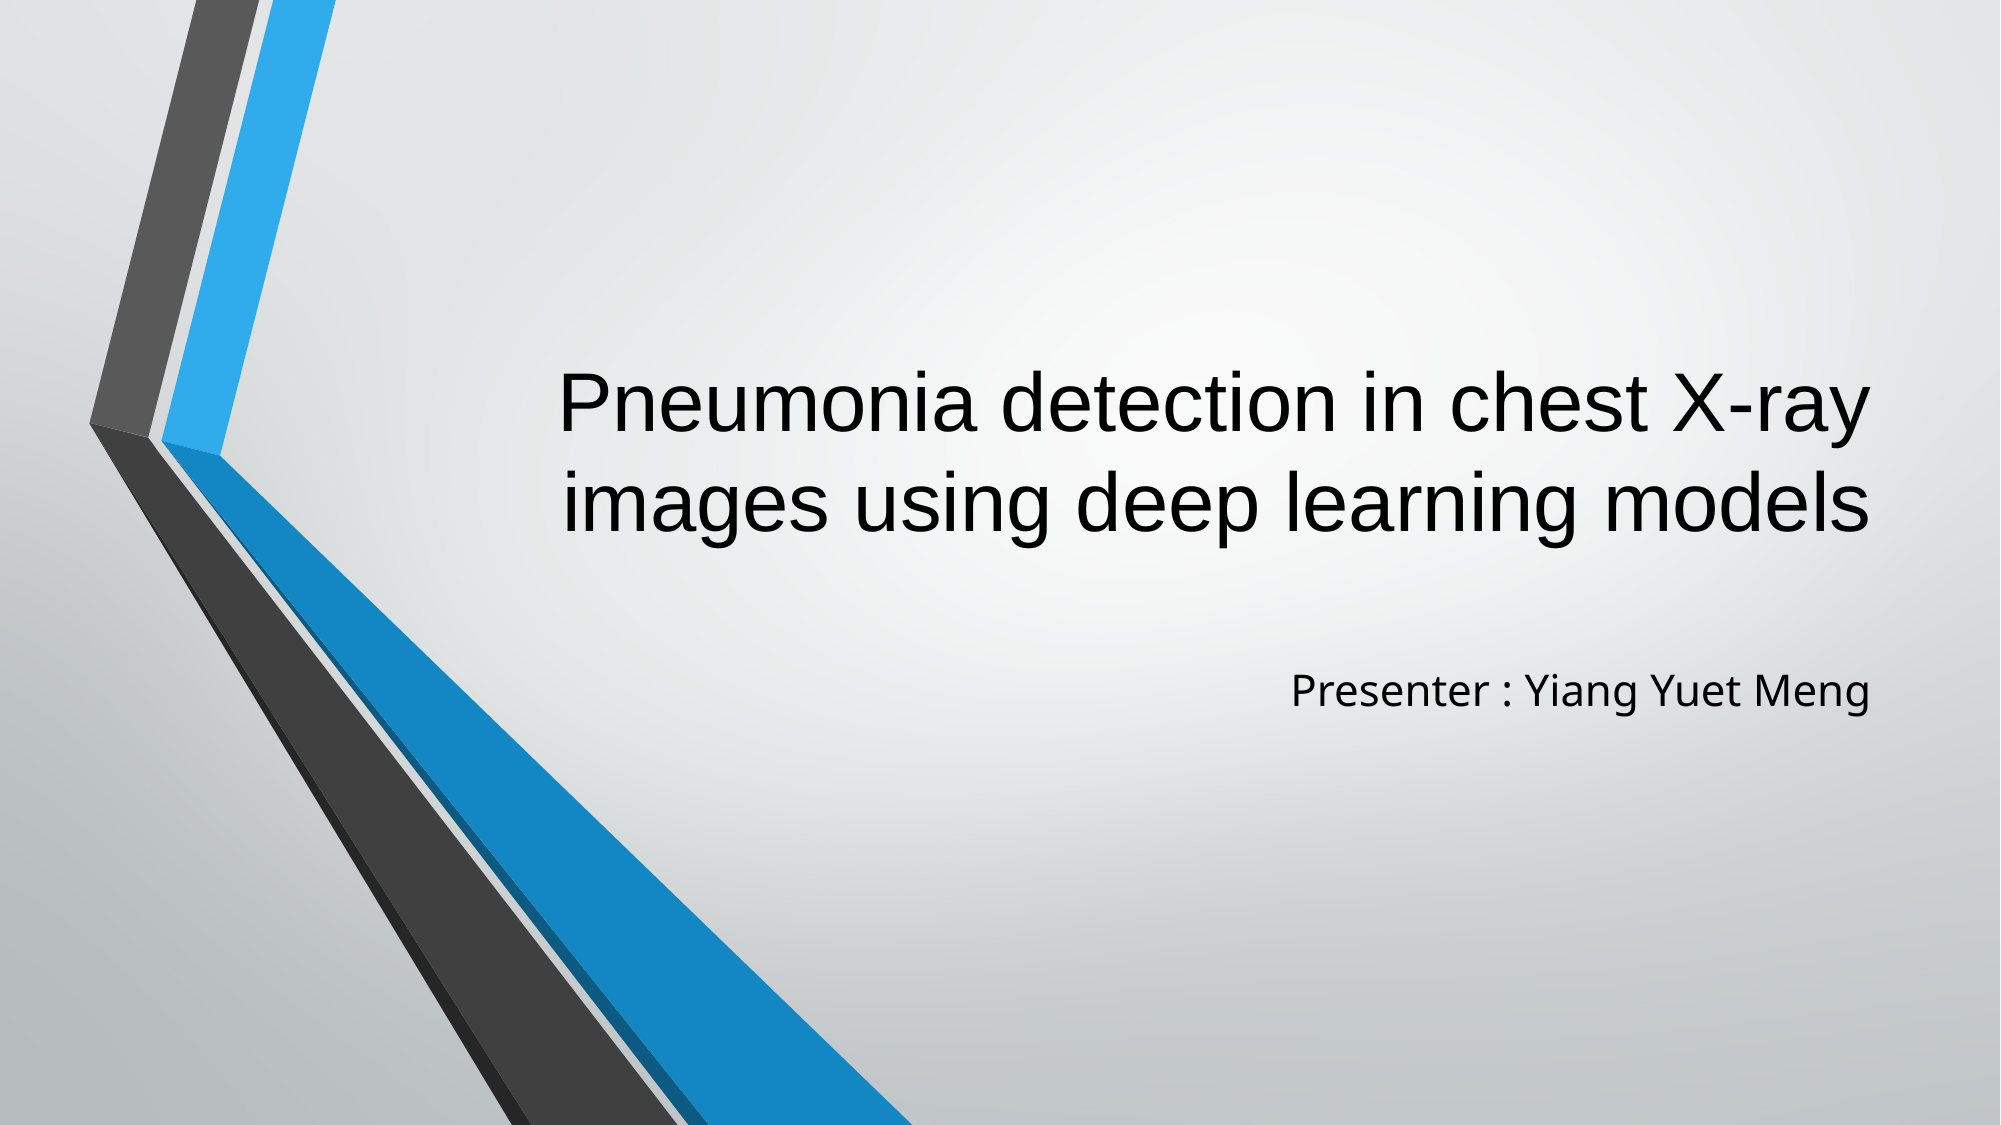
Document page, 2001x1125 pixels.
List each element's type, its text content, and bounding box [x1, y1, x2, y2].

title Pneumonia detection in chest X-ray images using deep learning models [480, 226, 1887, 656]
subtitle Presenter : Yiang Yuet Meng [740, 655, 1887, 884]
